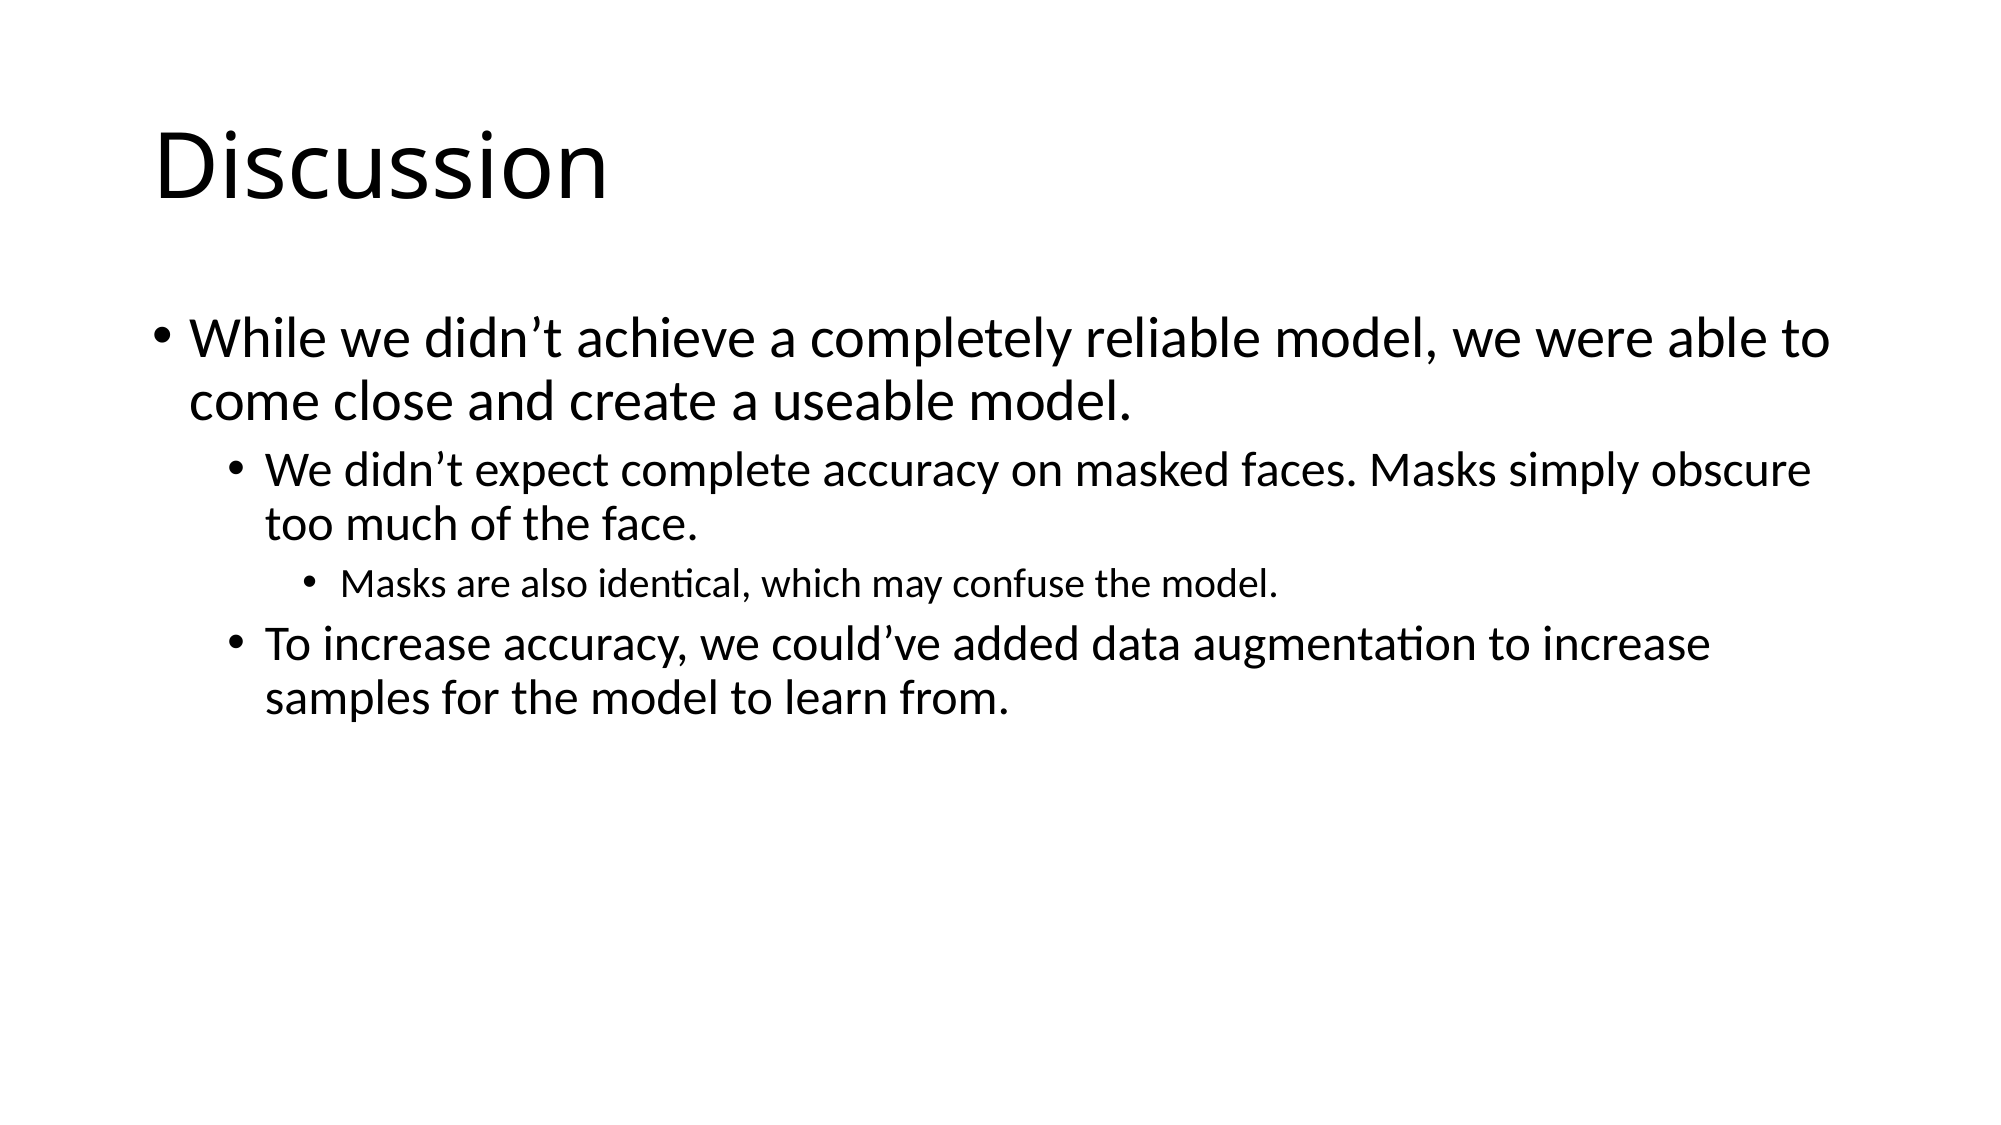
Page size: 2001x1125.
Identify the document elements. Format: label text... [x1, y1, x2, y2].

title Discussion [137, 59, 1863, 278]
list While we didn’t achieve a completely reliable model, we were able to come close and create a useable model. We didn’t expect complete accuracy on masked faces. Masks simply obscure too much of the face. Masks are also identical, which may confuse the model. To increase accuracy, we could’ve added data augmentation to increase samples for the model to learn from. [137, 299, 1863, 1014]
